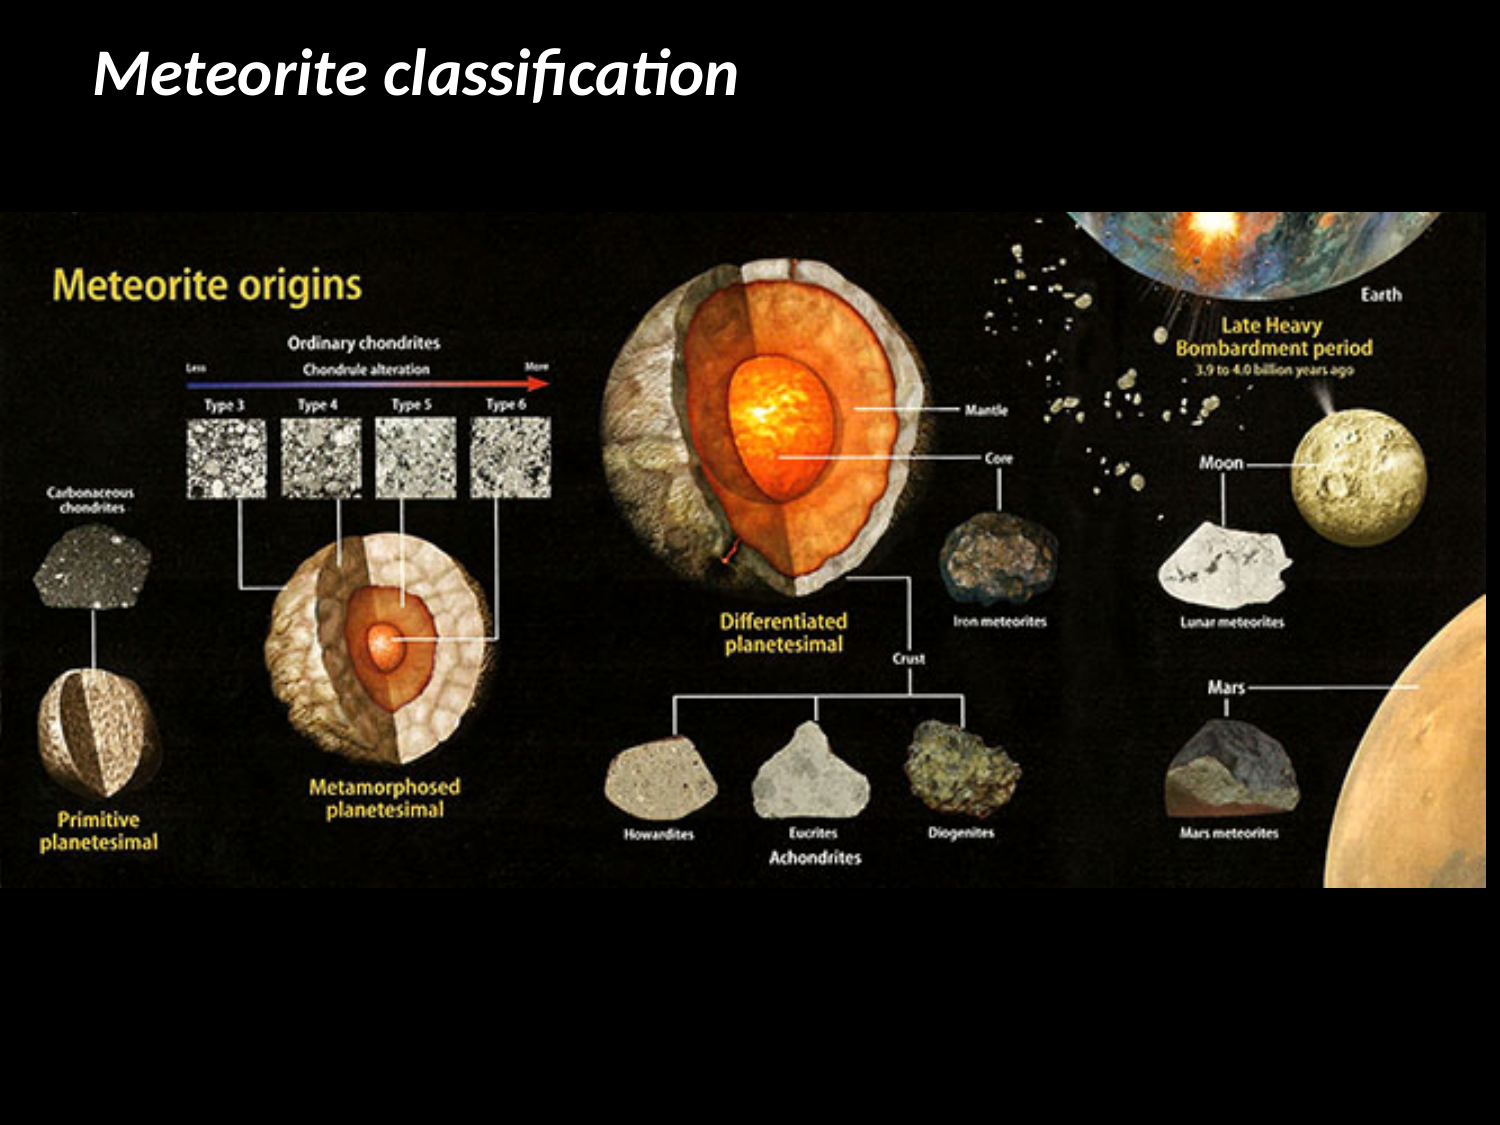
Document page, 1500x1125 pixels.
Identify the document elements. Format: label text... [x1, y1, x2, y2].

picture [0, 212, 1486, 888]
text_box Meteorite classification [77, 21, 756, 117]
